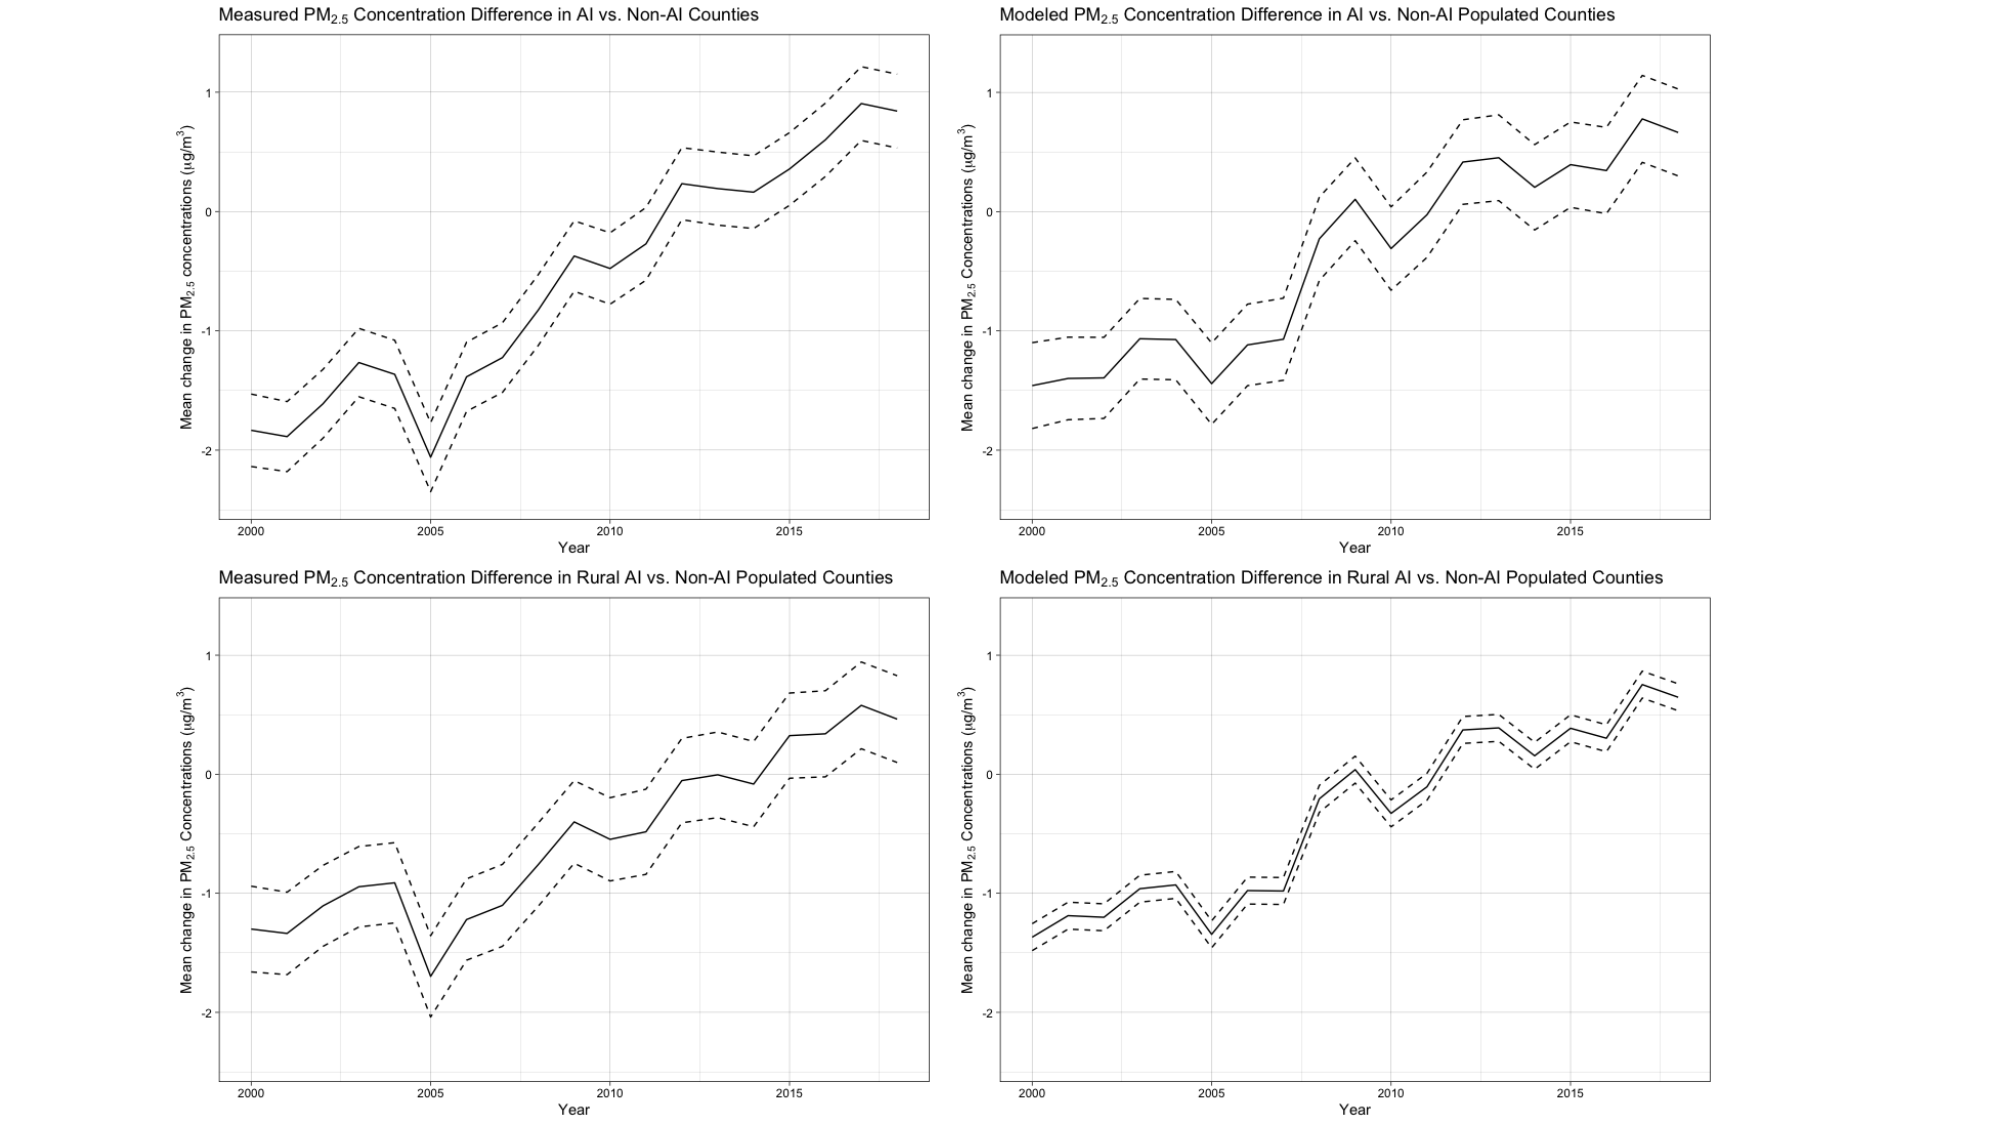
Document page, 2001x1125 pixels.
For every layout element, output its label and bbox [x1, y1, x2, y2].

text_box [169, 0, 1718, 1125]
